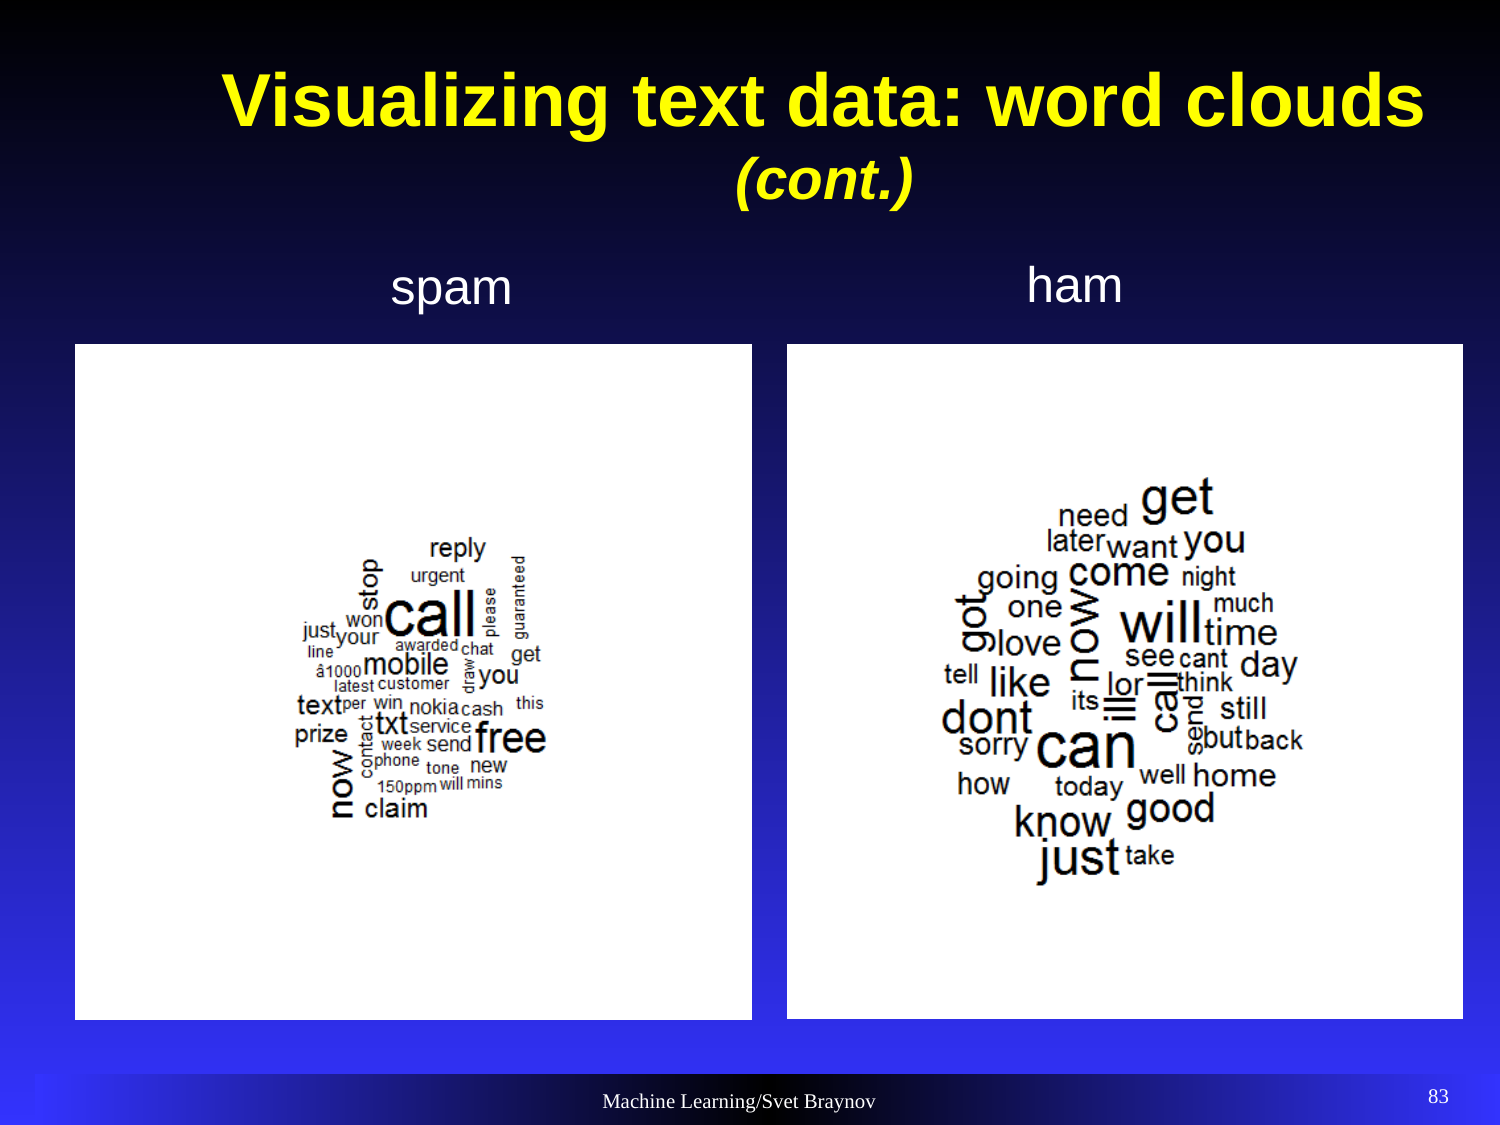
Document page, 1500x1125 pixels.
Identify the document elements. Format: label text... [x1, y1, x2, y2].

slide_number 83 [1413, 1074, 1500, 1125]
picture [787, 344, 1463, 1019]
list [74, 344, 752, 1020]
title Visualizing text data: word clouds (cont.) [187, 37, 1463, 225]
text_box spam [375, 246, 528, 322]
text_box ham [1011, 244, 1139, 320]
